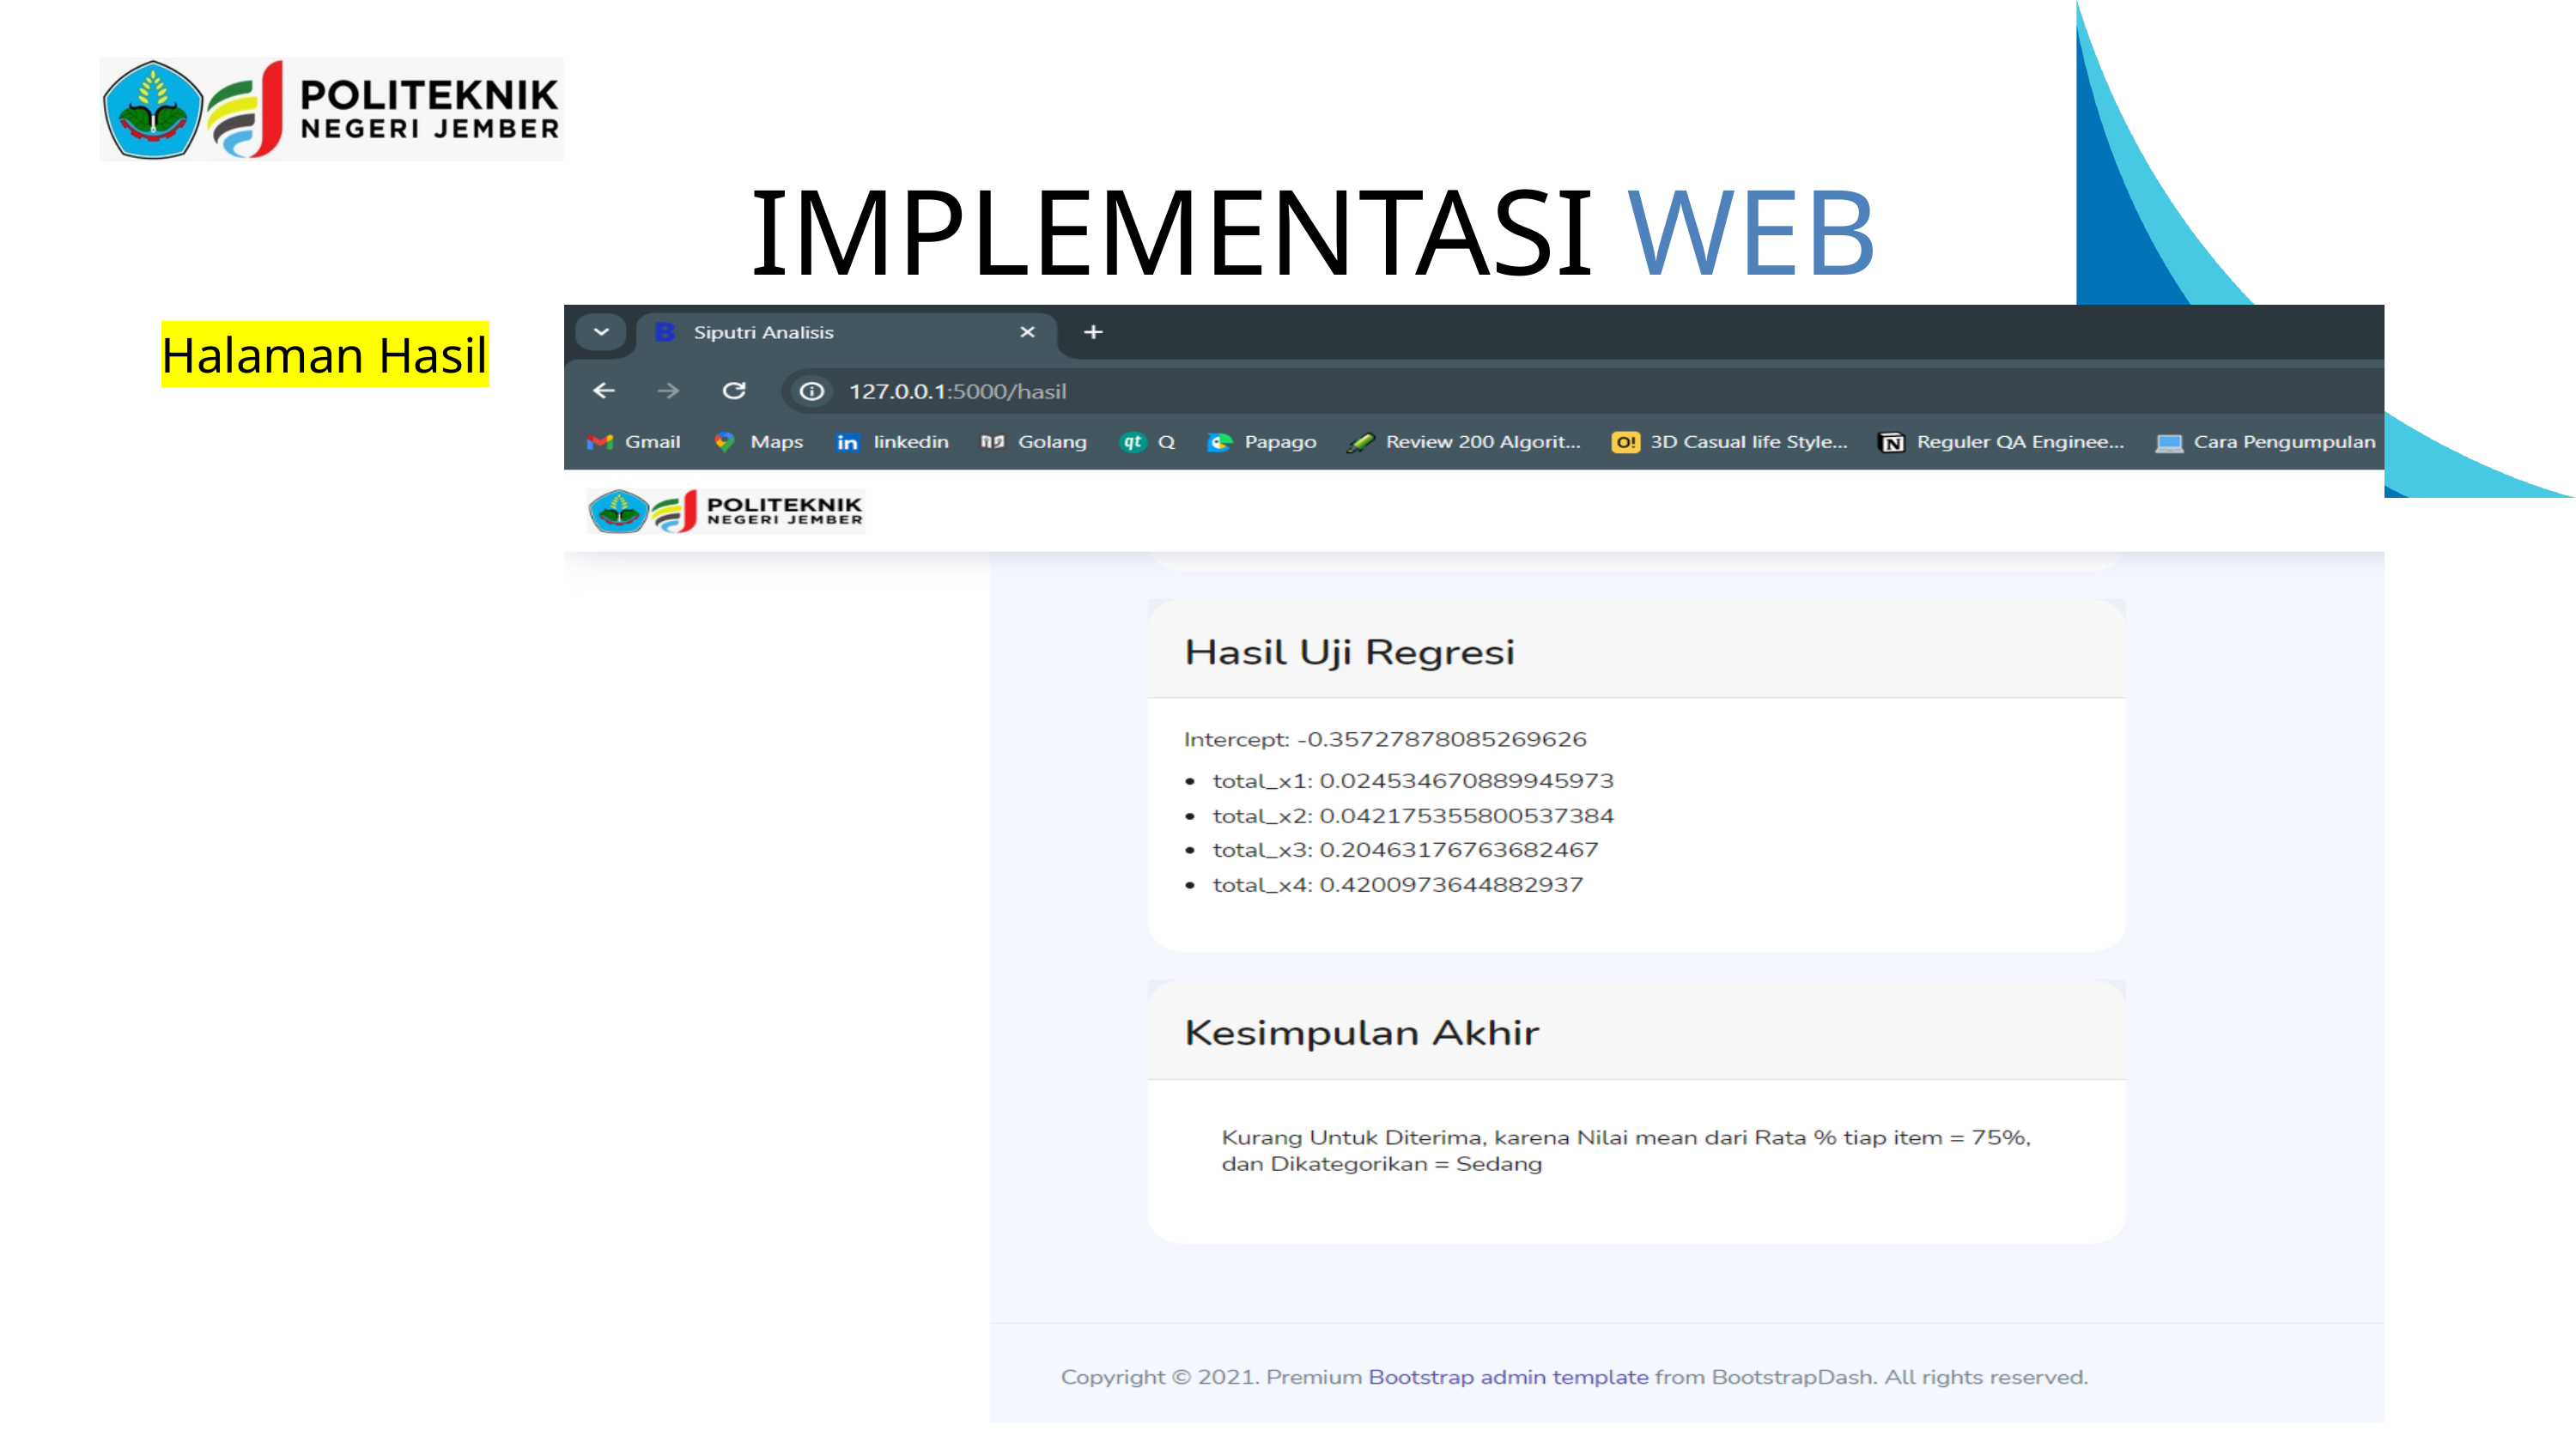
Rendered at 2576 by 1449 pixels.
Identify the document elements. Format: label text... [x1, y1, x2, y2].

text_box Halaman Hasil [161, 337, 560, 383]
text_box IMPLEMENTASI WEB [590, 191, 2039, 299]
text_box [2076, 0, 2576, 498]
text_box [100, 58, 564, 161]
picture [564, 305, 2385, 1422]
